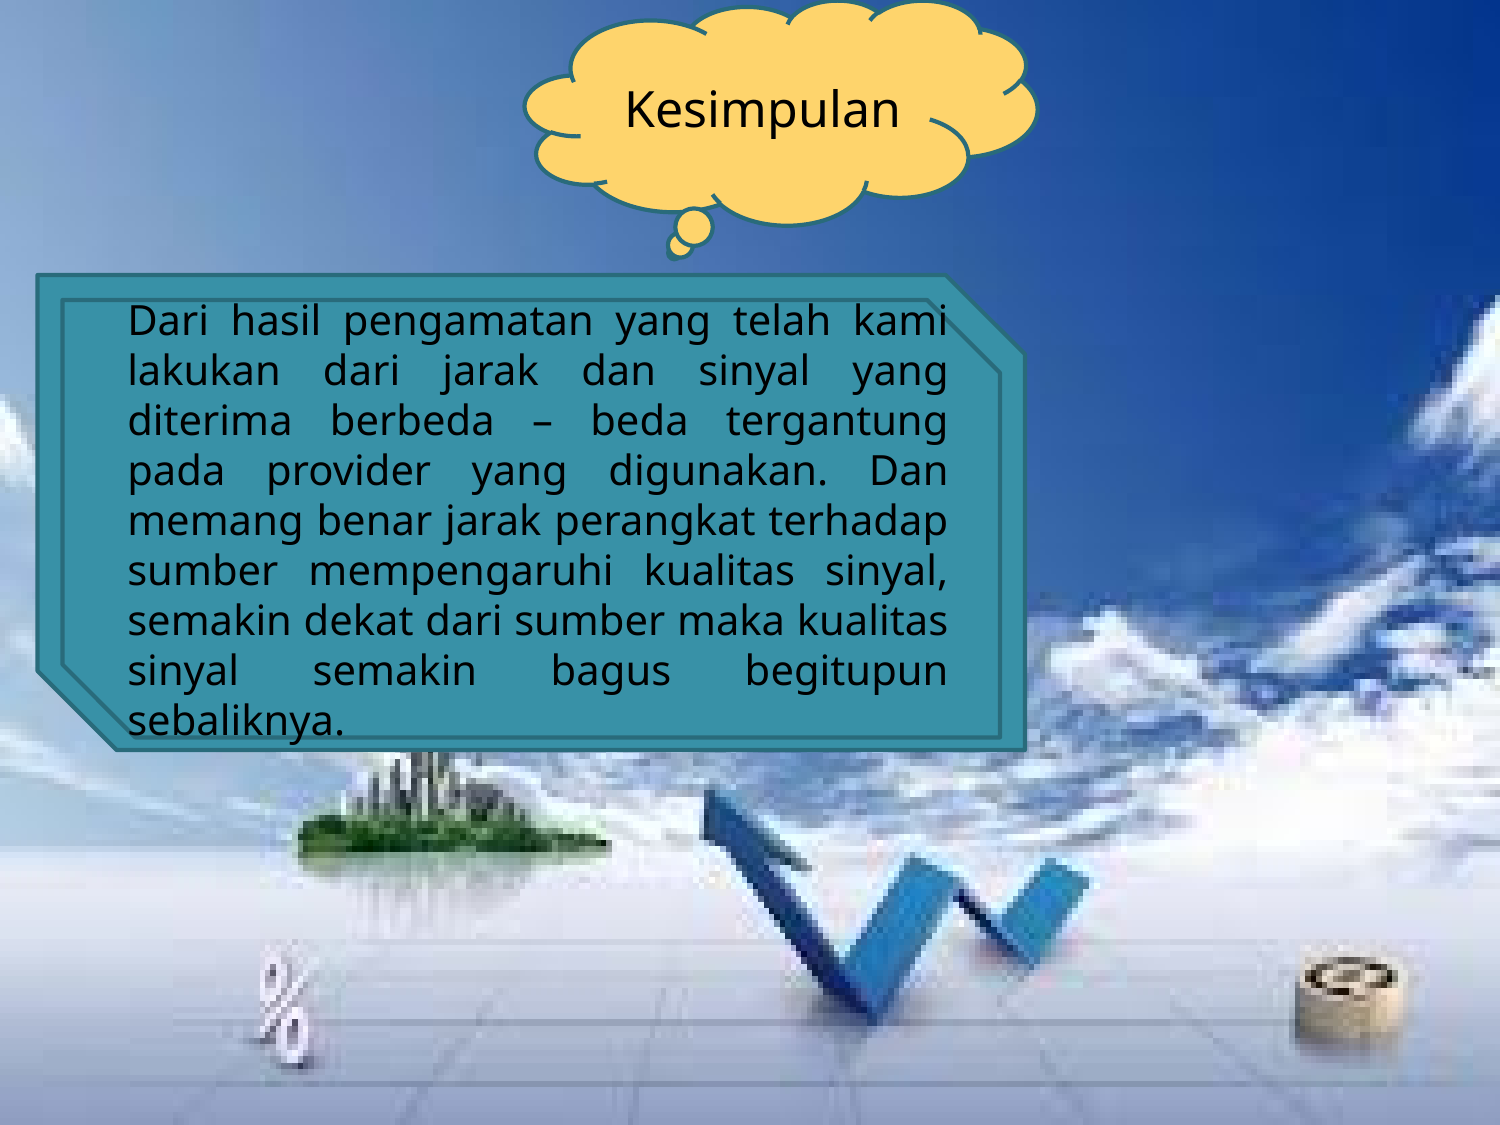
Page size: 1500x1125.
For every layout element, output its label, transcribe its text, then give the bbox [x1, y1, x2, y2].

picture [0, 0, 1500, 1125]
text_box [35, 272, 1028, 753]
text_box Dari hasil pengamatan yang telah kami lakukan dari jarak dan sinyal yang diterima berbeda – beda tergantung pada provider yang digunakan. Dan memang benar jarak perangkat terhadap sumber mempengaruhi kualitas sinyal, semakin dekat dari sumber maka kualitas sinyal semakin bagus begitupun sebaliknya. [60, 297, 1003, 740]
text_box Kesimpulan [522, 0, 1040, 262]
picture [859, 0, 901, 9]
